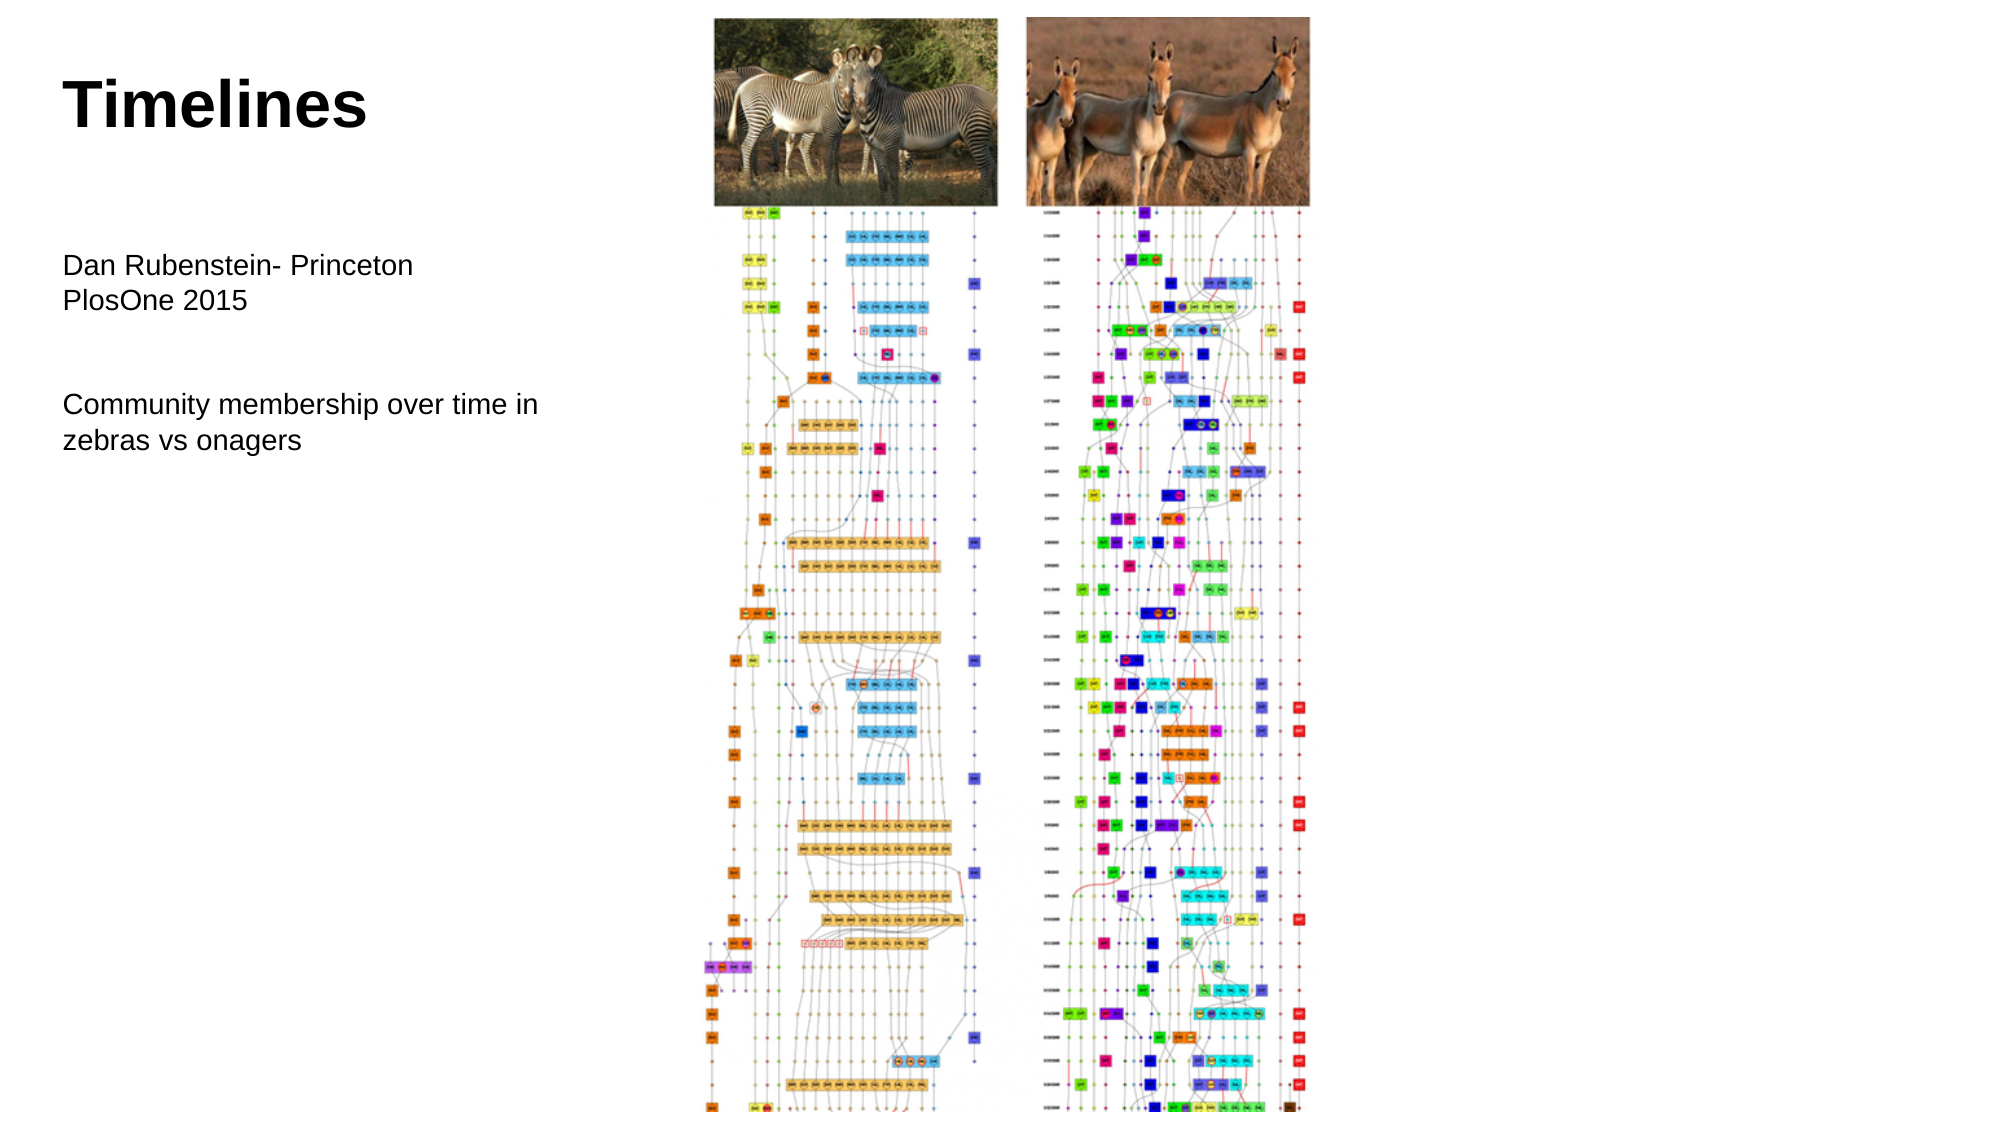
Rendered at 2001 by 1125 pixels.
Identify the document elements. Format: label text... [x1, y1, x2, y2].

picture [702, 17, 1317, 1112]
text_box Timelines Dan Rubenstein- Princeton PlosOne 2015 Community membership over time in zebras vs onagers [48, 53, 577, 464]
